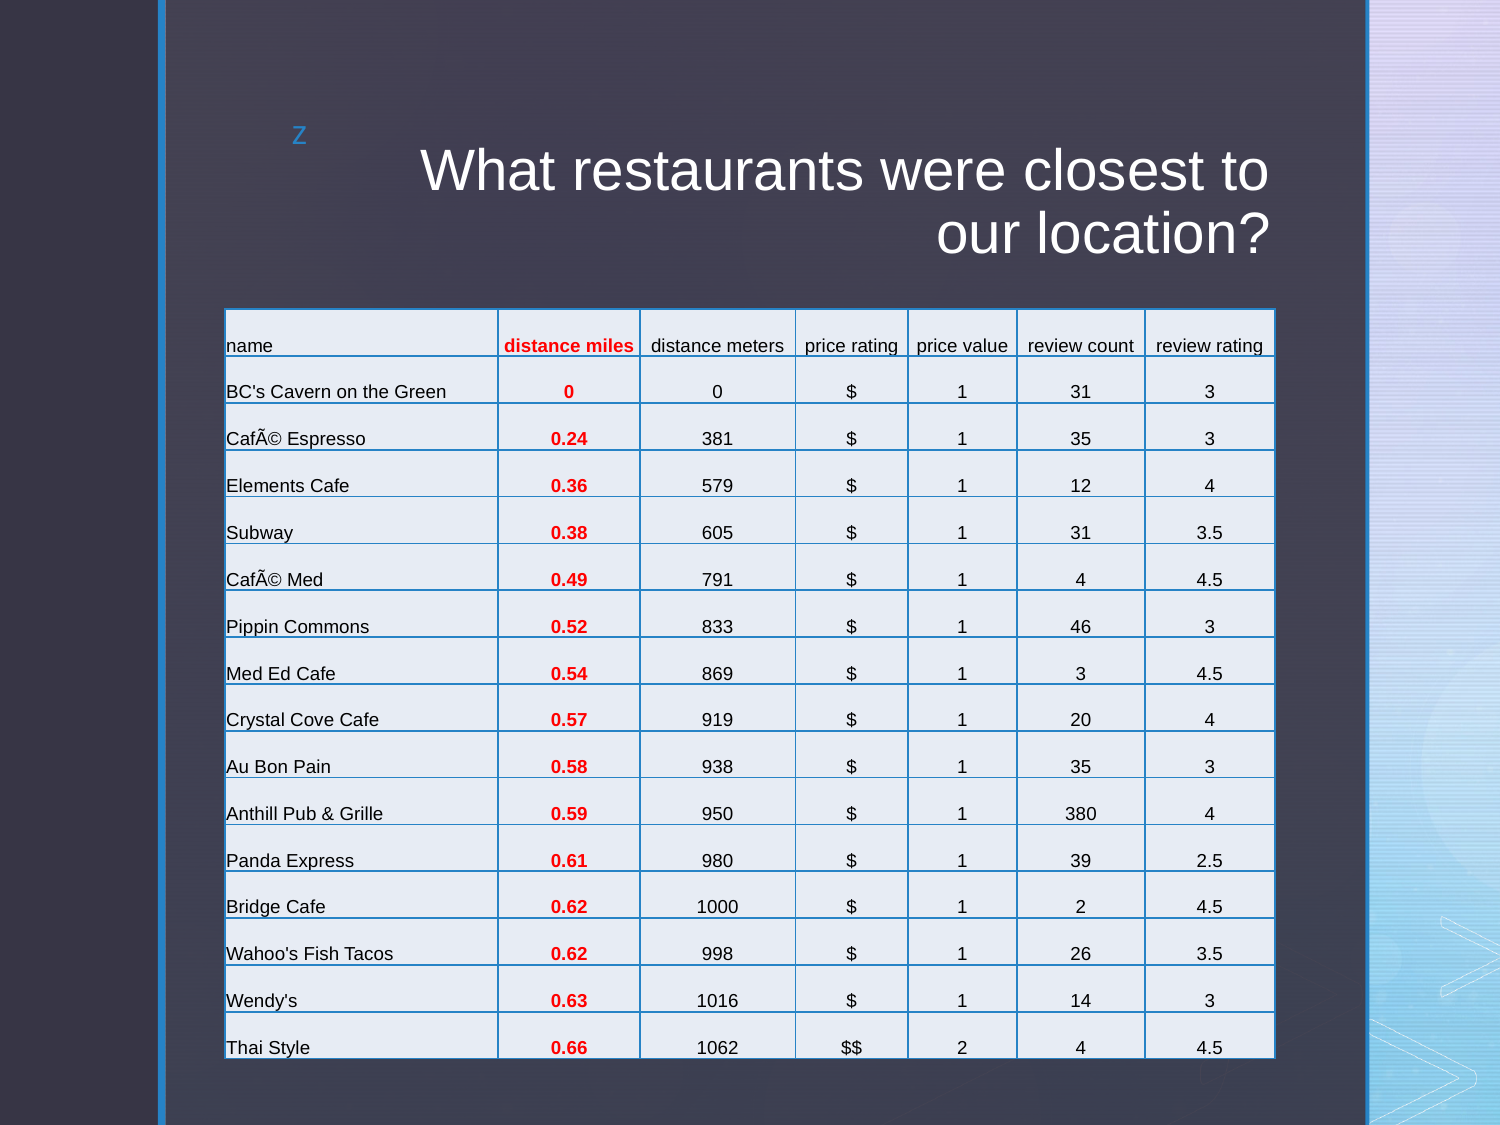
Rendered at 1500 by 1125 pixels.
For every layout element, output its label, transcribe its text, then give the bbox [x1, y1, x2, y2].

table_cell 381 [641, 404, 795, 449]
table_cell $ [796, 966, 907, 1011]
table_cell 35 [1018, 404, 1144, 449]
table_cell $$ [796, 1013, 907, 1058]
table_cell 14 [1018, 966, 1144, 1011]
table_cell $ [796, 685, 907, 730]
table_cell 1 [909, 404, 1016, 449]
table_cell 1 [909, 825, 1016, 870]
table_header name [226, 310, 497, 355]
table_cell $ [796, 591, 907, 636]
table_cell 4.5 [1146, 638, 1274, 683]
table_cell 0.36 [499, 451, 639, 496]
table_cell 3.5 [1146, 919, 1274, 964]
table_cell 980 [641, 825, 795, 870]
table_cell CafÃ© Espresso [226, 404, 497, 449]
table_cell 2 [909, 1013, 1016, 1058]
table_cell 0.58 [499, 732, 639, 777]
table_cell 0.66 [499, 1013, 639, 1058]
picture [1370, 0, 1500, 1125]
table_cell Elements Cafe [226, 451, 497, 496]
table_cell 12 [1018, 451, 1144, 496]
table_cell 39 [1018, 825, 1144, 870]
table_cell 0.52 [499, 591, 639, 636]
table_cell 1 [909, 357, 1016, 402]
table_header distance meters [641, 310, 795, 355]
table_cell 4.5 [1146, 544, 1274, 589]
table_cell 2 [1018, 872, 1144, 917]
table_cell 4 [1146, 778, 1274, 824]
table_cell $ [796, 872, 907, 917]
table_cell 1 [909, 497, 1016, 543]
table_cell 0.54 [499, 638, 639, 683]
table_header price rating [796, 310, 907, 355]
table_cell 31 [1018, 497, 1144, 543]
table_cell 919 [641, 685, 795, 730]
table_cell 605 [641, 497, 795, 543]
table_cell 0.49 [499, 544, 639, 589]
table_cell 3 [1146, 966, 1274, 1011]
table_cell 3 [1146, 404, 1274, 449]
table_cell $ [796, 357, 907, 402]
table_cell $ [796, 732, 907, 777]
table_cell 0.38 [499, 497, 639, 543]
table_cell 35 [1018, 732, 1144, 777]
table_cell Med Ed Cafe [226, 638, 497, 683]
table_cell Au Bon Pain [226, 732, 497, 777]
table_cell $ [796, 778, 907, 824]
table_cell Wendy's [226, 966, 497, 1011]
table_cell 1 [909, 685, 1016, 730]
table_cell 0.57 [499, 685, 639, 730]
table_cell $ [796, 825, 907, 870]
table_cell 1016 [641, 966, 795, 1011]
table_cell BC's Cavern on the Green [226, 357, 497, 402]
table_cell 0 [641, 357, 795, 402]
table_cell 998 [641, 919, 795, 964]
table_cell 3 [1146, 357, 1274, 402]
table_cell 1 [909, 778, 1016, 824]
table_cell 938 [641, 732, 795, 777]
table_cell Crystal Cove Cafe [226, 685, 497, 730]
table_cell $ [796, 919, 907, 964]
table_cell 4 [1146, 451, 1274, 496]
table_cell Anthill Pub & Grille [226, 778, 497, 824]
table_cell 4 [1018, 1013, 1144, 1058]
table_cell 1062 [641, 1013, 795, 1058]
table_cell 1 [909, 872, 1016, 917]
table_cell 4 [1146, 685, 1274, 730]
table_cell 1 [909, 919, 1016, 964]
table_cell Panda Express [226, 825, 497, 870]
table_header review rating [1146, 310, 1274, 355]
table_cell 4 [1018, 544, 1144, 589]
table_cell 20 [1018, 685, 1144, 730]
table_cell 2.5 [1146, 825, 1274, 870]
table_cell 4.5 [1146, 1013, 1274, 1058]
table_cell 1000 [641, 872, 795, 917]
table_cell 0.63 [499, 966, 639, 1011]
table_cell 833 [641, 591, 795, 636]
table_cell 1 [909, 544, 1016, 589]
table_cell 0.59 [499, 778, 639, 824]
table_cell 4.5 [1146, 872, 1274, 917]
table_cell 31 [1018, 357, 1144, 402]
table_cell 380 [1018, 778, 1144, 824]
table_cell $ [796, 638, 907, 683]
table_header price value [909, 310, 1016, 355]
table_cell CafÃ© Med [226, 544, 497, 589]
table_cell 3 [1146, 732, 1274, 777]
table_cell 1 [909, 732, 1016, 777]
table_cell $ [796, 451, 907, 496]
table_header review count [1018, 310, 1144, 355]
table_cell 0 [499, 357, 639, 402]
table_cell 1 [909, 591, 1016, 636]
table_cell Thai Style [226, 1013, 497, 1058]
table_cell $ [796, 497, 907, 543]
table_cell Bridge Cafe [226, 872, 497, 917]
table_cell 46 [1018, 591, 1144, 636]
table_cell Pippin Commons [226, 591, 497, 636]
table_cell 0.24 [499, 404, 639, 449]
table_cell 3.5 [1146, 497, 1274, 543]
title What restaurants were closest to our location? [321, 132, 1286, 310]
table_cell 26 [1018, 919, 1144, 964]
table_cell 0.62 [499, 872, 639, 917]
table_cell 0.62 [499, 919, 639, 964]
table_cell 1 [909, 638, 1016, 683]
table_cell 791 [641, 544, 795, 589]
table_cell 1 [909, 966, 1016, 1011]
table_cell 869 [641, 638, 795, 683]
table_cell Wahoo's Fish Tacos [226, 919, 497, 964]
table_cell 3 [1146, 591, 1274, 636]
table_cell 579 [641, 451, 795, 496]
table_header distance miles [499, 310, 639, 355]
table_cell Subway [226, 497, 497, 543]
table_cell $ [796, 544, 907, 589]
table_cell $ [796, 404, 907, 449]
table_cell 3 [1018, 638, 1144, 683]
table_cell 0.61 [499, 825, 639, 870]
table_cell 1 [909, 451, 1016, 496]
table_cell 950 [641, 778, 795, 824]
